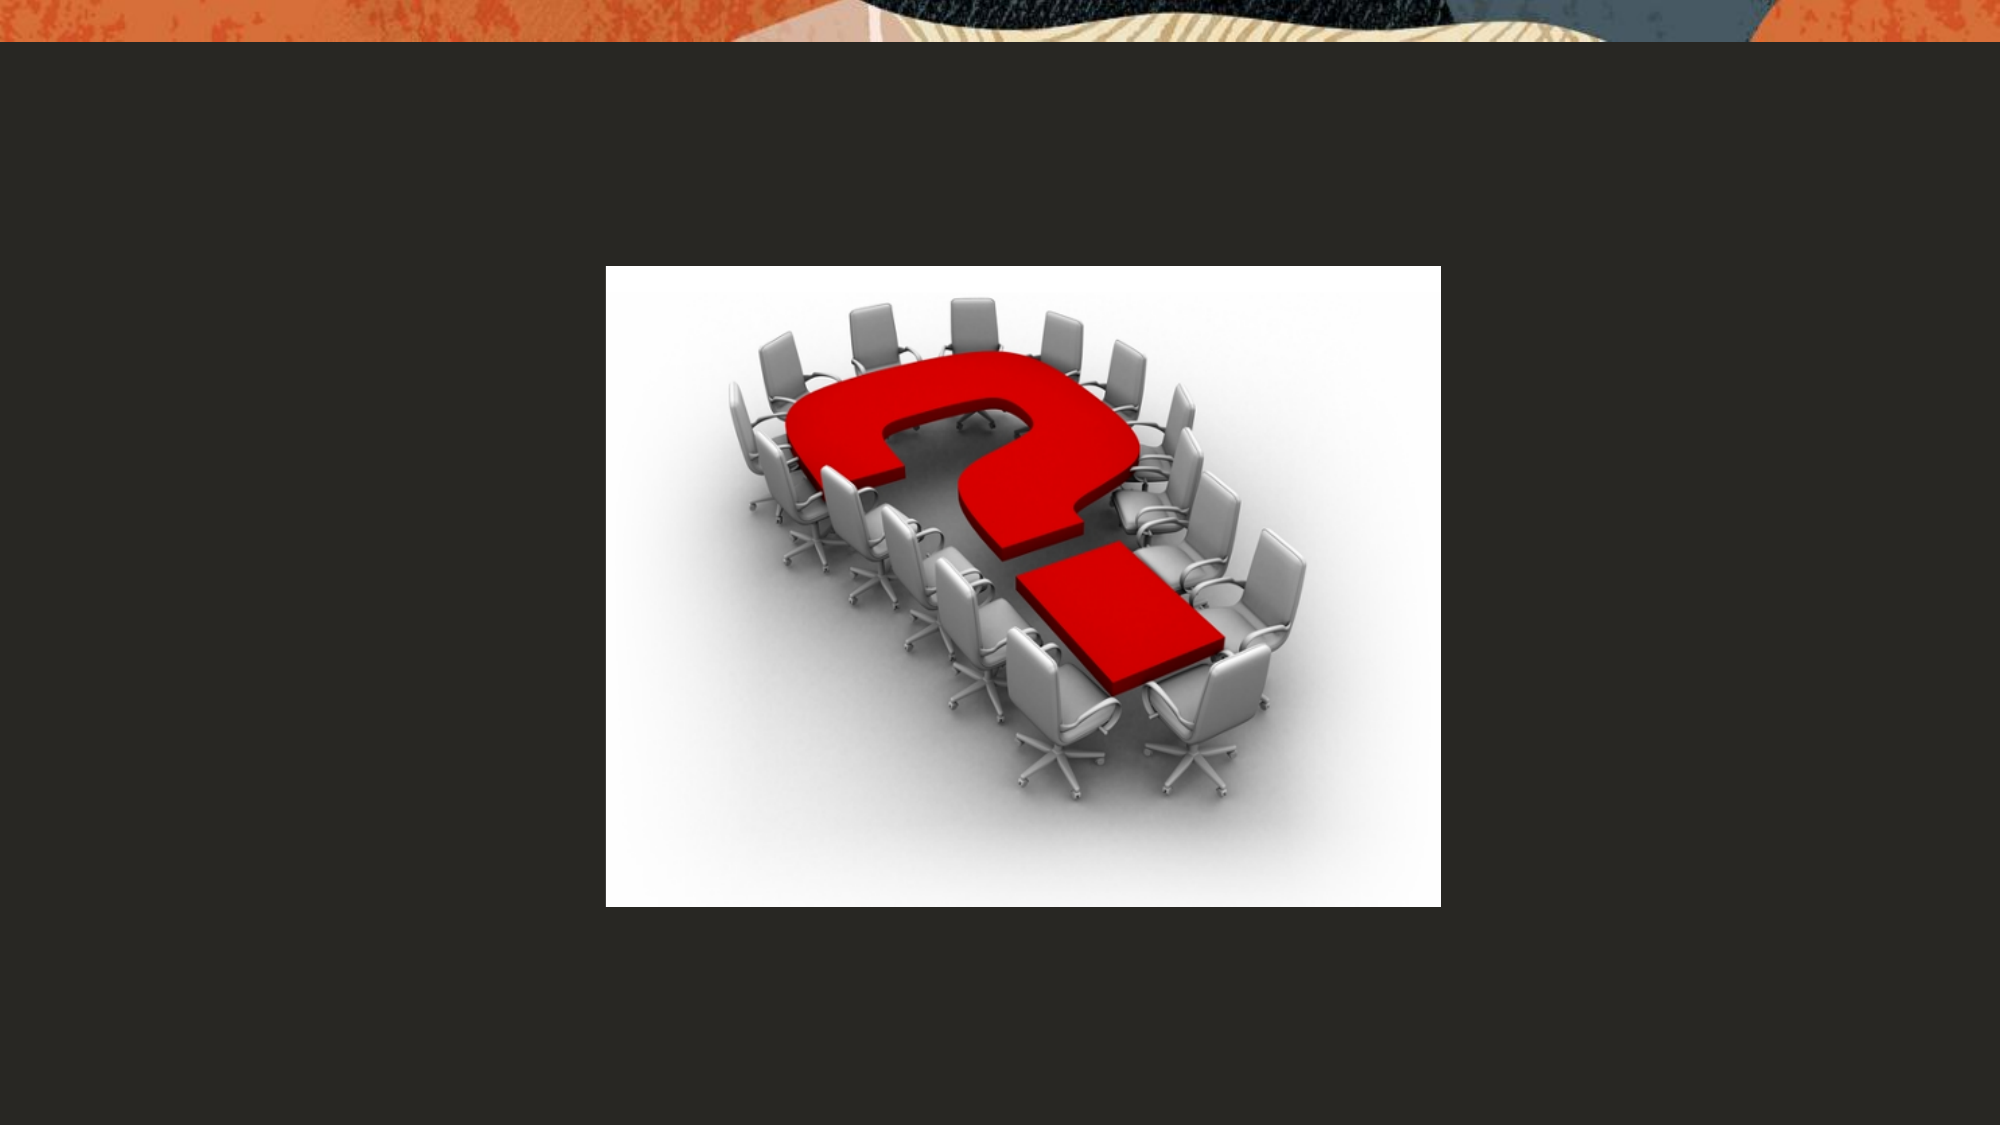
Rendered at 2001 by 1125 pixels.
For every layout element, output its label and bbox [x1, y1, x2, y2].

picture [605, 265, 1442, 907]
picture [0, 0, 2000, 42]
